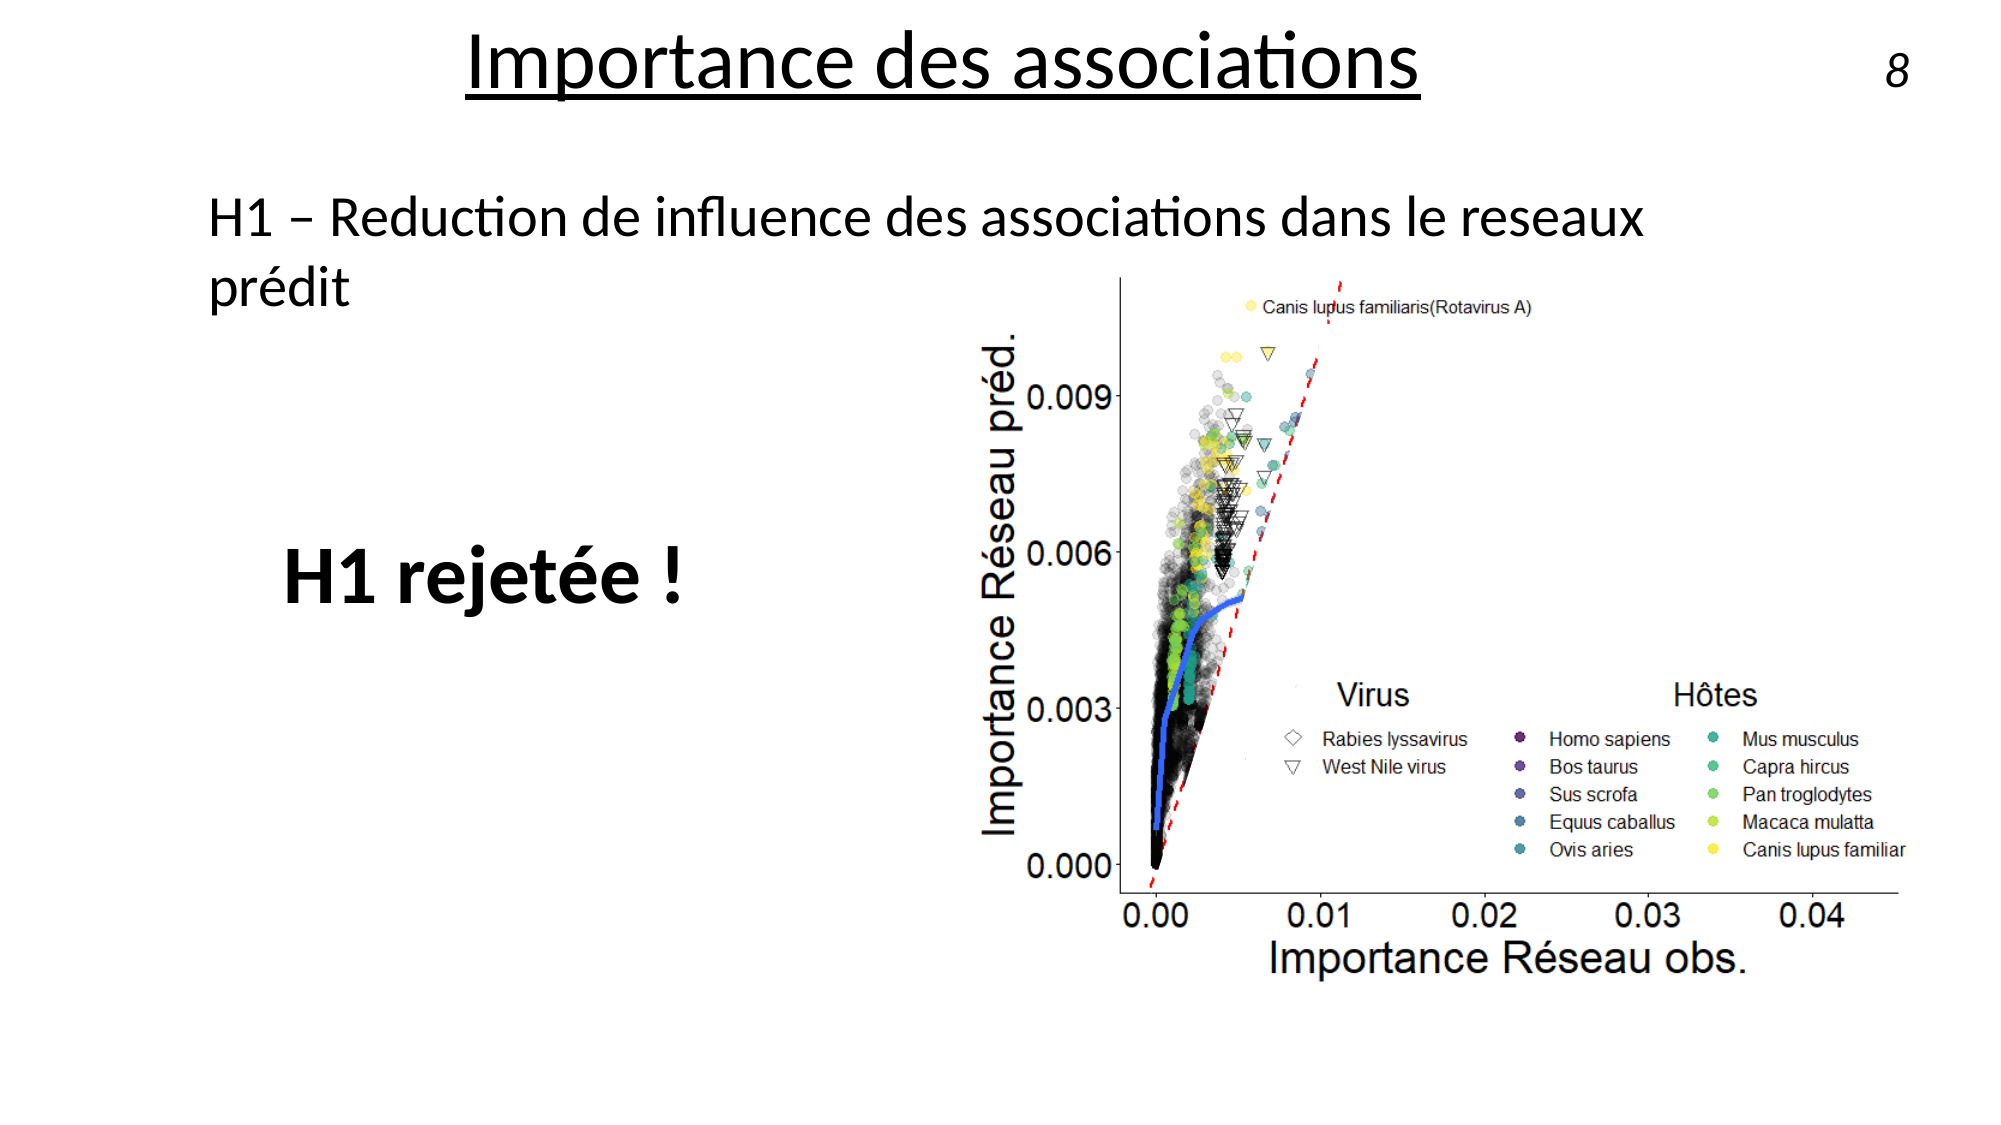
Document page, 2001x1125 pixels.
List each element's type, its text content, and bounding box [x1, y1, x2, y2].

text_box 8 [1869, 29, 1958, 105]
picture [970, 269, 1907, 990]
text_box Importance des associations [80, 9, 1806, 136]
text_box H1 – Reduction de influence des associations dans le reseaux prédit [193, 170, 1749, 325]
text_box H1 rejetée ! [268, 513, 727, 628]
